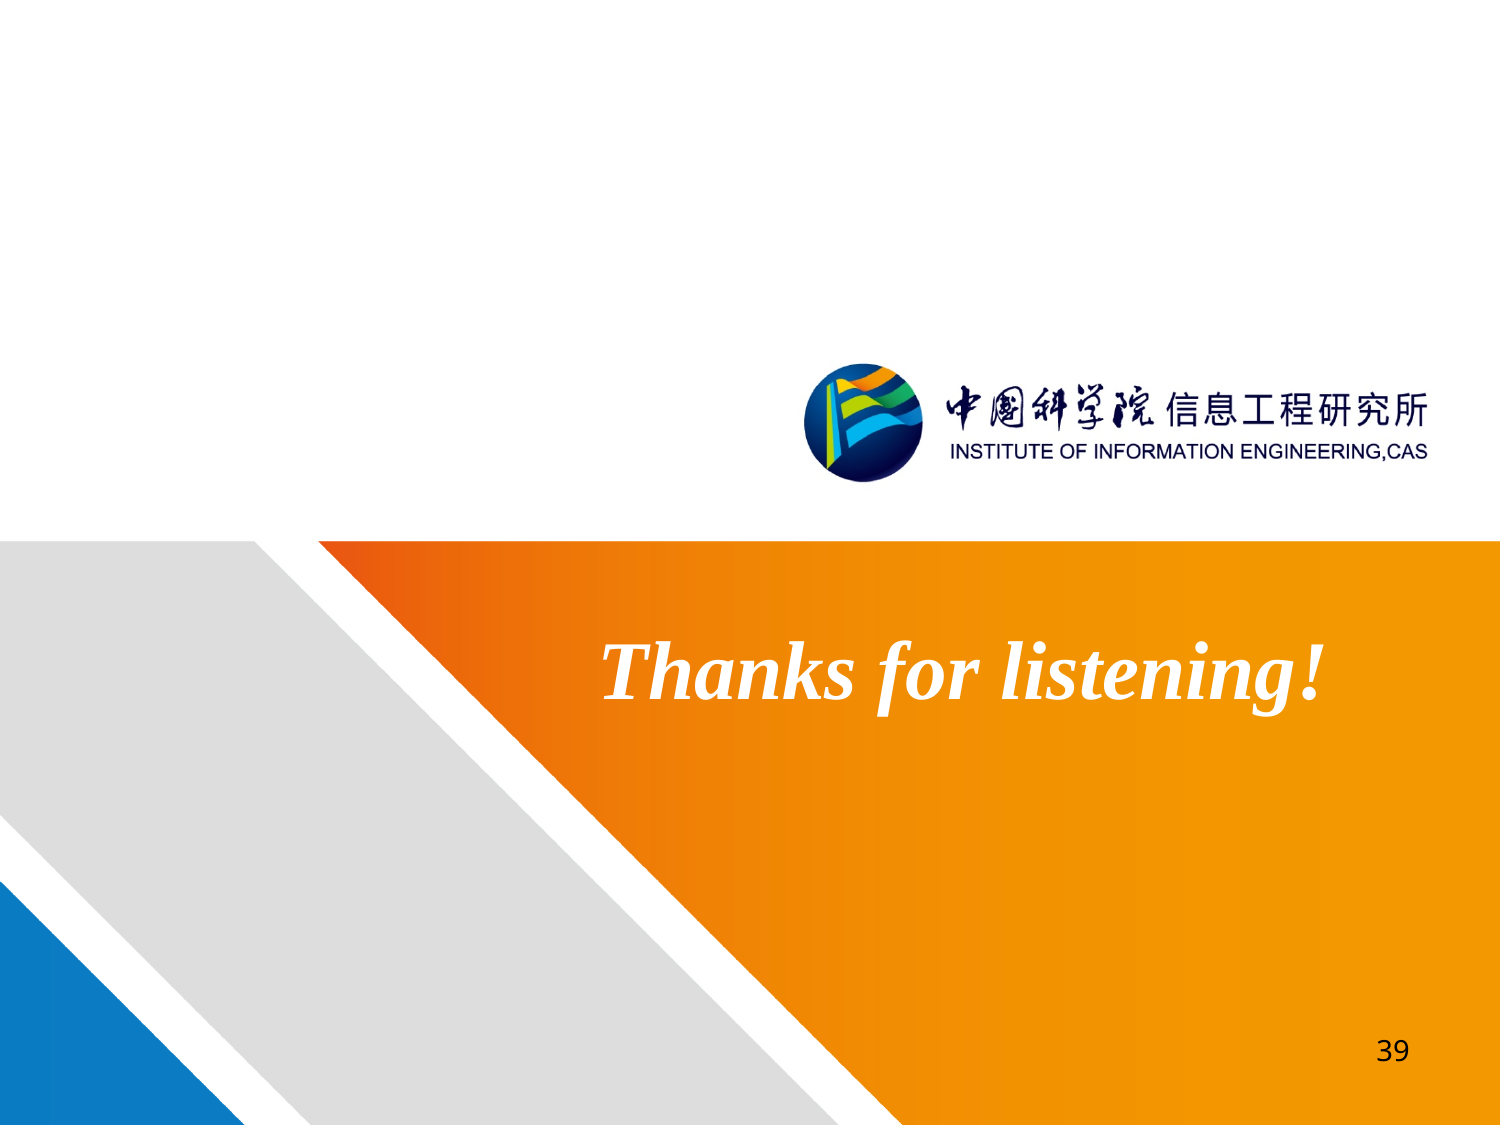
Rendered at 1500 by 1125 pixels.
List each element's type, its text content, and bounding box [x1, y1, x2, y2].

text_box Thanks for listening! [583, 609, 1359, 725]
picture [0, 0, 1500, 1125]
slide_number 39 [1074, 1024, 1426, 1103]
